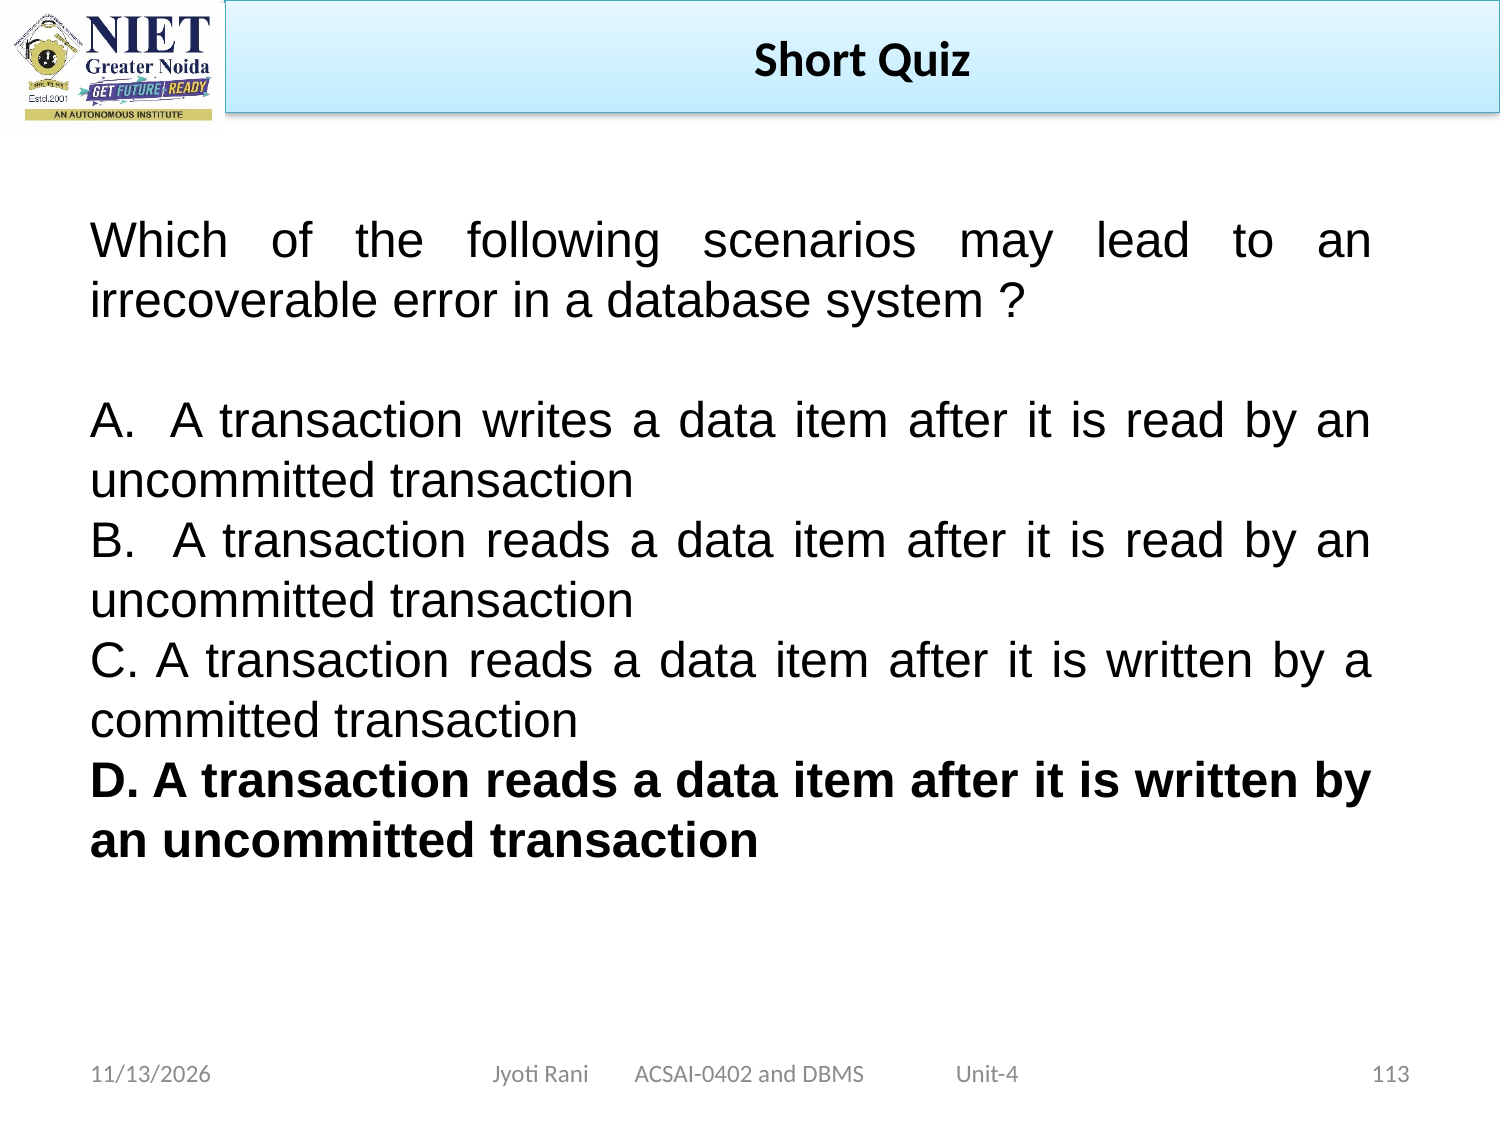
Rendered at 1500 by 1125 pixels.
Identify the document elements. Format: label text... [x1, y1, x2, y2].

picture [0, 2, 226, 131]
text_box Which of the following scenarios may lead to an irrecoverable error in a database system ? A. A transaction writes a data item after it is read by an uncommitted transaction B. A transaction reads a data item after it is read by an uncommitted transaction C. A transaction reads a data item after it is written by a committed transaction D. A transaction reads a data item after it is written by an uncommitted transaction [75, 199, 1388, 935]
text_box Short Quiz [224, 0, 1500, 113]
slide_number 113 [1074, 1042, 1425, 1103]
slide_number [75, 1042, 312, 1103]
footer Jyoti Rani ACSAI-0402 and DBMS Unit-4 [312, 1042, 1074, 1103]
